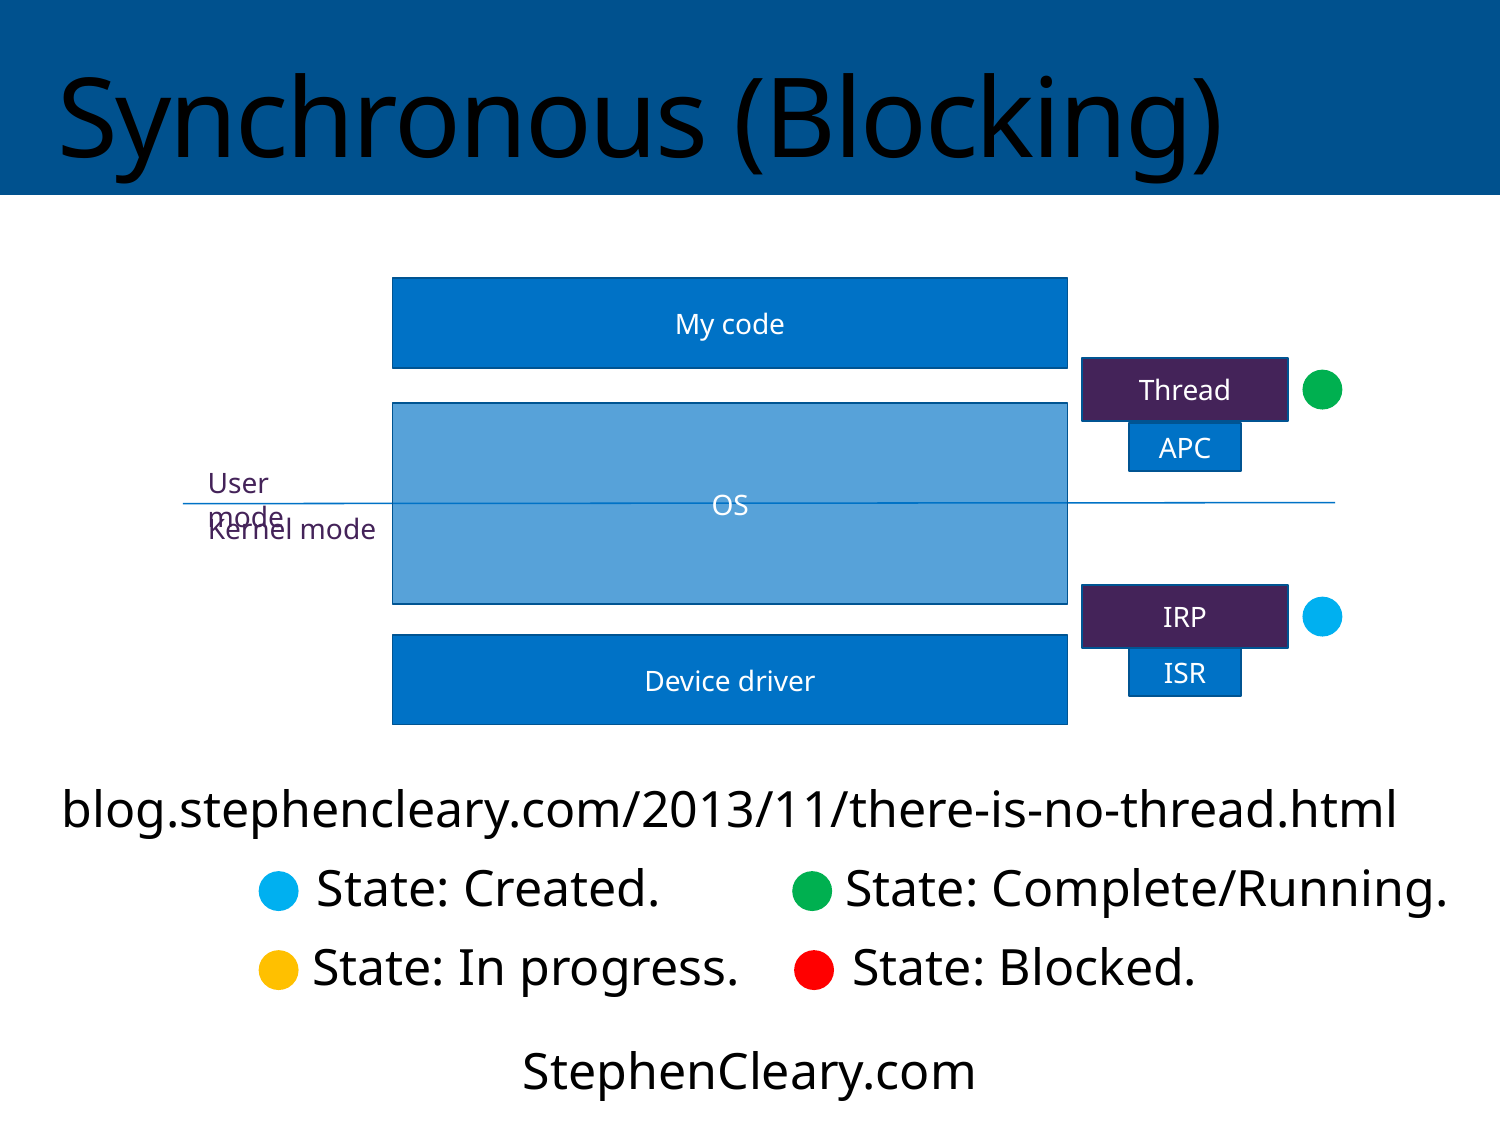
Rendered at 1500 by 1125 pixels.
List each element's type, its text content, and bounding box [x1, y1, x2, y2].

text_box IRP [1081, 584, 1289, 649]
text_box [1301, 368, 1344, 411]
text_box Thread [1081, 357, 1289, 422]
text_box OS [392, 402, 1068, 502]
text_box ISR [1128, 647, 1242, 697]
text_box [1301, 595, 1344, 638]
text_box [257, 949, 282, 991]
title Synchronous (Blocking) [33, 47, 1468, 196]
text_box My code [392, 277, 1068, 369]
text_box [793, 949, 822, 991]
text_box State: Blocked. [822, 918, 1228, 1021]
text_box OS [392, 504, 1068, 605]
text_box State: Created. [286, 839, 692, 918]
text_box Device driver [392, 634, 1068, 725]
text_box Kernel mode [193, 504, 392, 553]
text_box State: Complete/Running. [815, 839, 1480, 942]
text_box APC [1128, 422, 1242, 472]
text_box [791, 870, 815, 912]
text_box blog.stephencleary.com/2013/11/there-is-no-thread.html [31, 760, 1429, 863]
text_box User mode [192, 458, 365, 502]
text_box [257, 870, 286, 912]
text_box State: In progress. [282, 918, 771, 1021]
